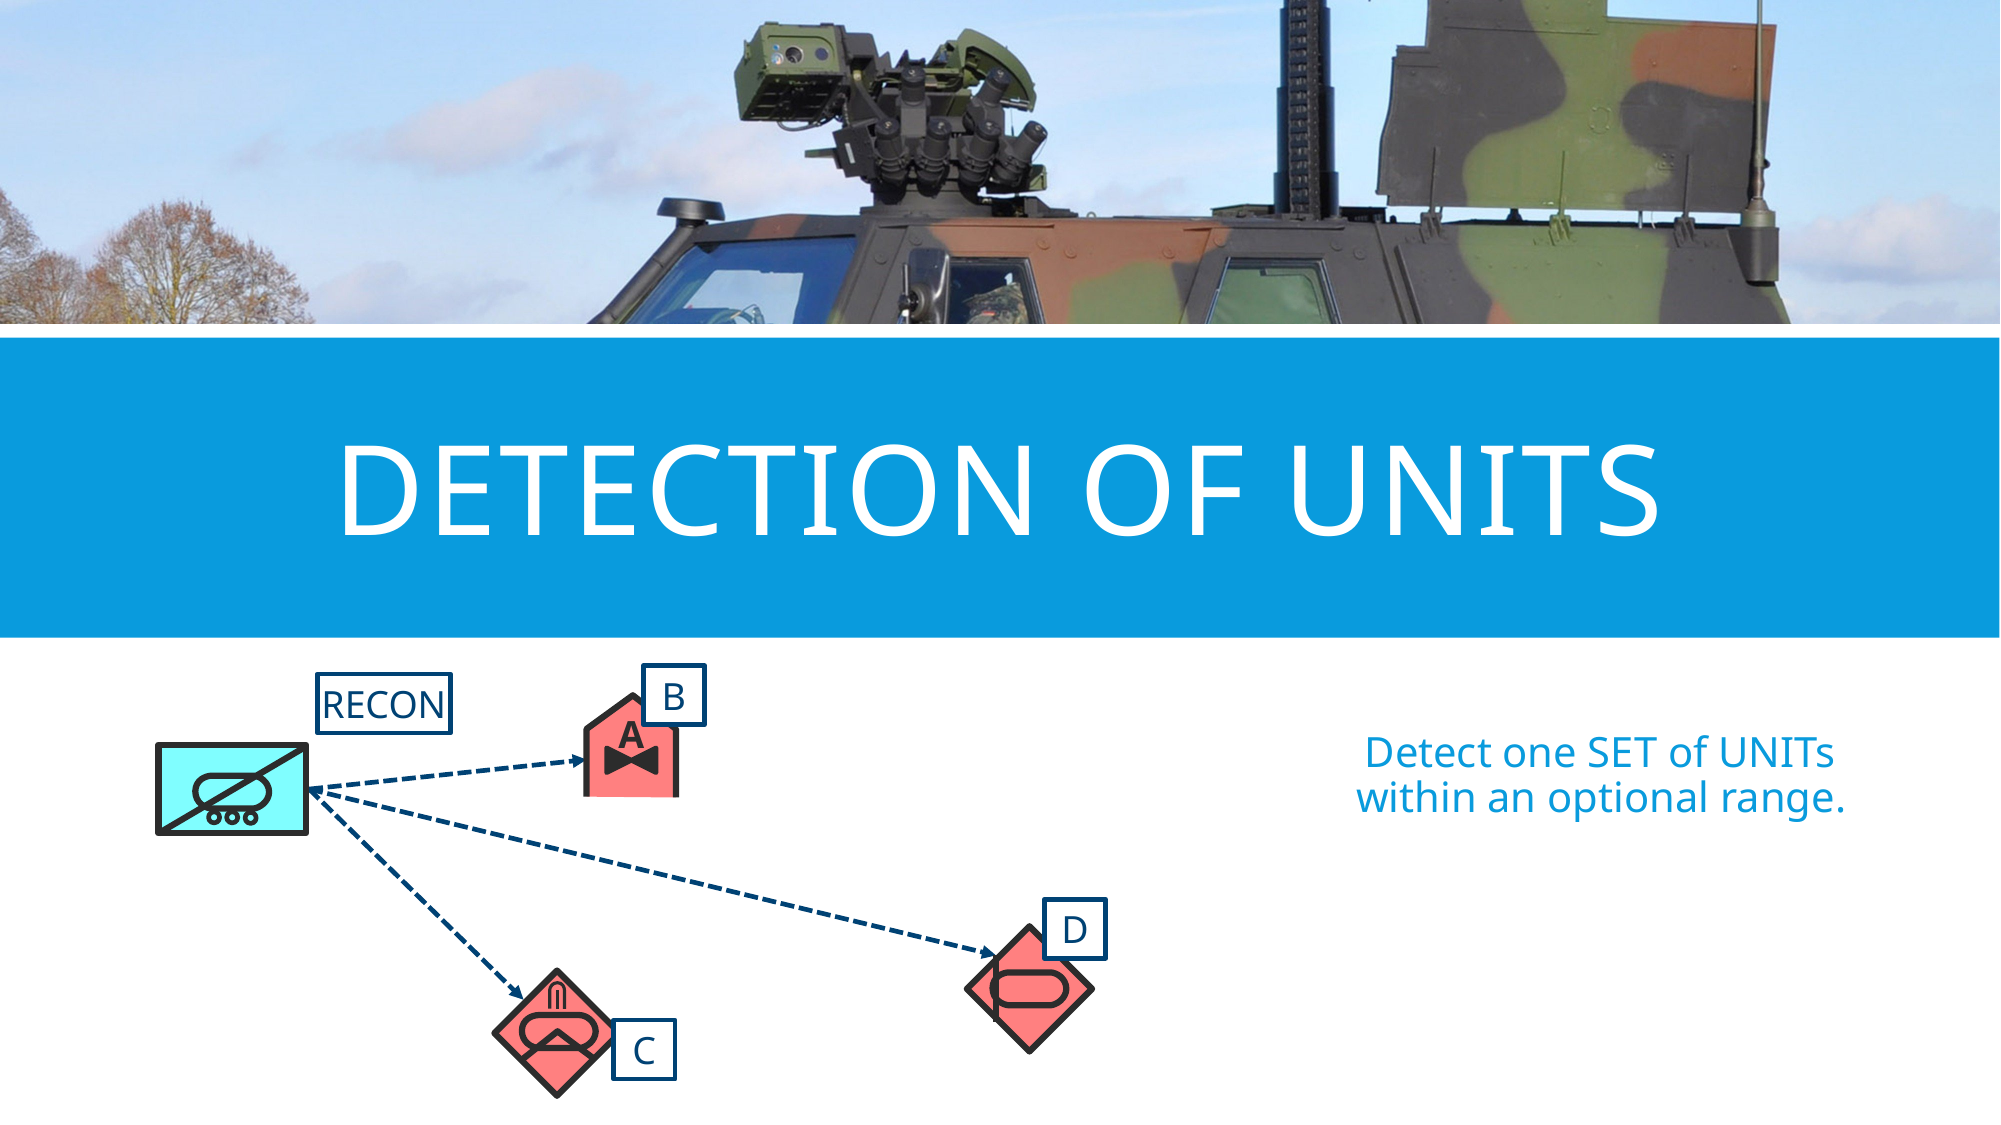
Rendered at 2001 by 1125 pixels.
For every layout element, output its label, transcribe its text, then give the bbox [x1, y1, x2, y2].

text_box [158, 744, 307, 834]
list Detect one SET of UNITs within an optional range. [685, 724, 1862, 917]
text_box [313, 759, 579, 790]
picture [0, 0, 2000, 324]
title detection of units [136, 362, 1862, 638]
text_box B [642, 665, 706, 726]
text_box D [1043, 898, 1107, 959]
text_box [308, 788, 999, 958]
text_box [984, 944, 1074, 1034]
list Detect one SET of UNITs within an optional range. [136, 724, 579, 917]
text_box C [613, 1019, 676, 1080]
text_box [586, 695, 677, 798]
text_box RECON [316, 673, 451, 734]
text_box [308, 967, 526, 1002]
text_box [512, 982, 602, 1078]
